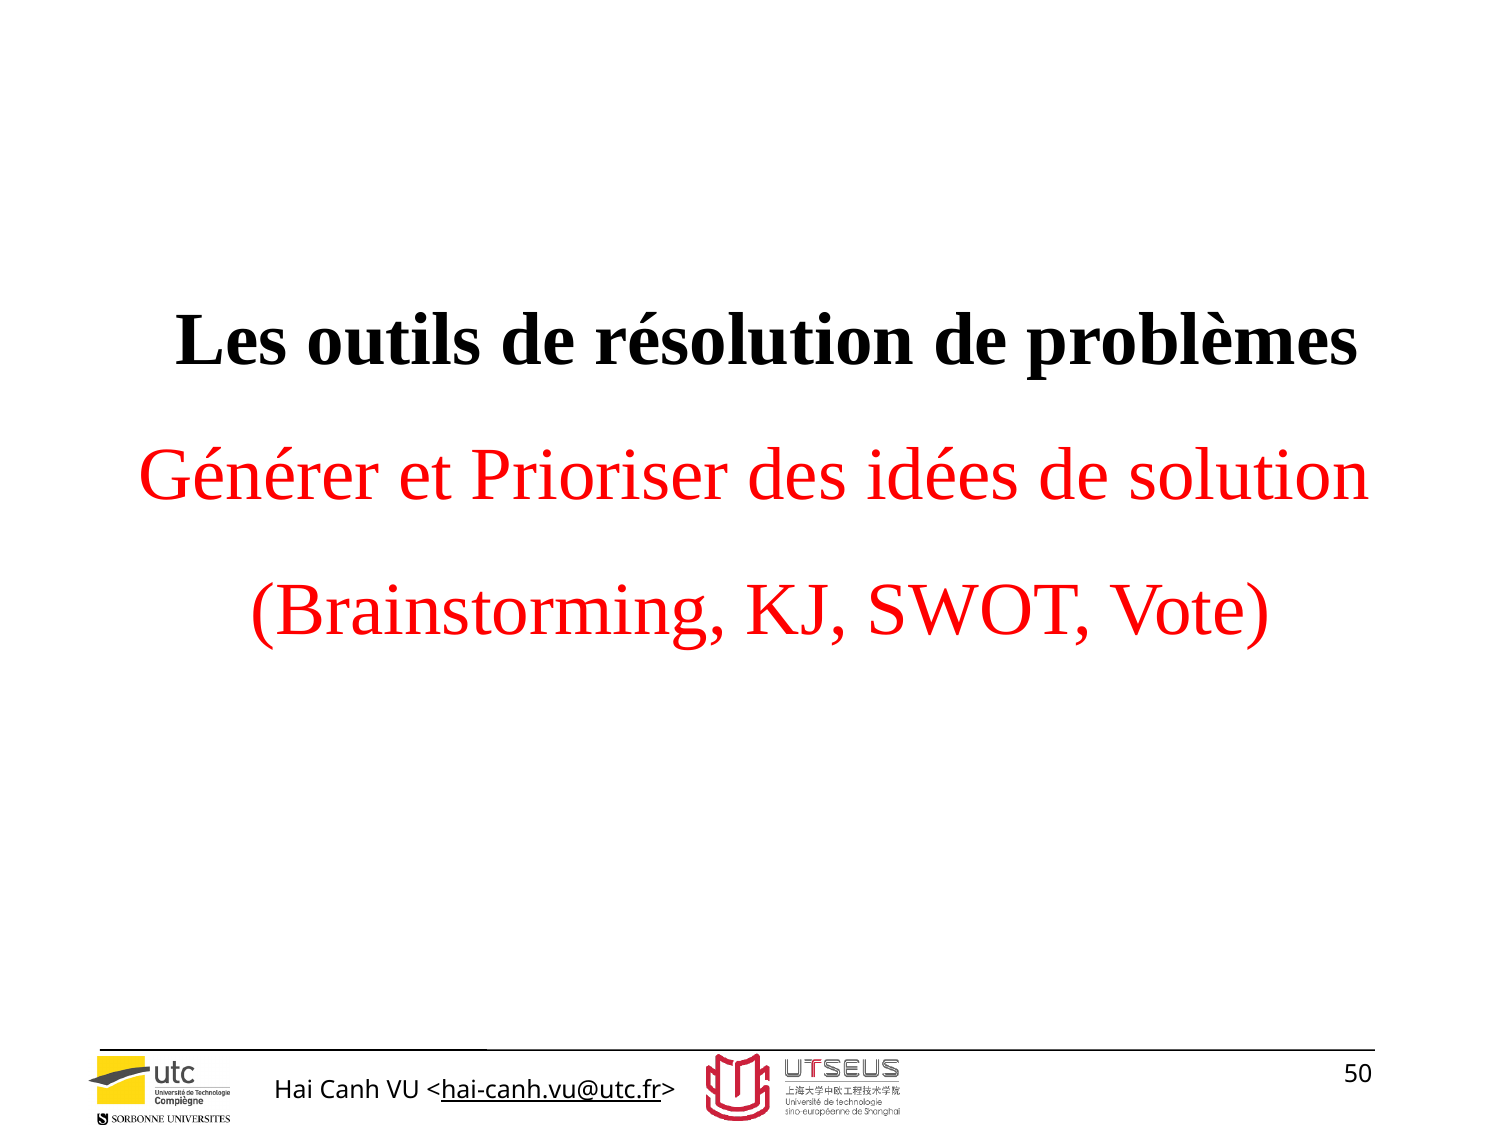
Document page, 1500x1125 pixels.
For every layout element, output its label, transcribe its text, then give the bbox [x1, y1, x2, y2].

text_box Les outils de résolution de problèmes Générer et Prioriser des idées de solution (Brainstorming, KJ, SWOT, Vote) [48, 101, 1386, 1125]
